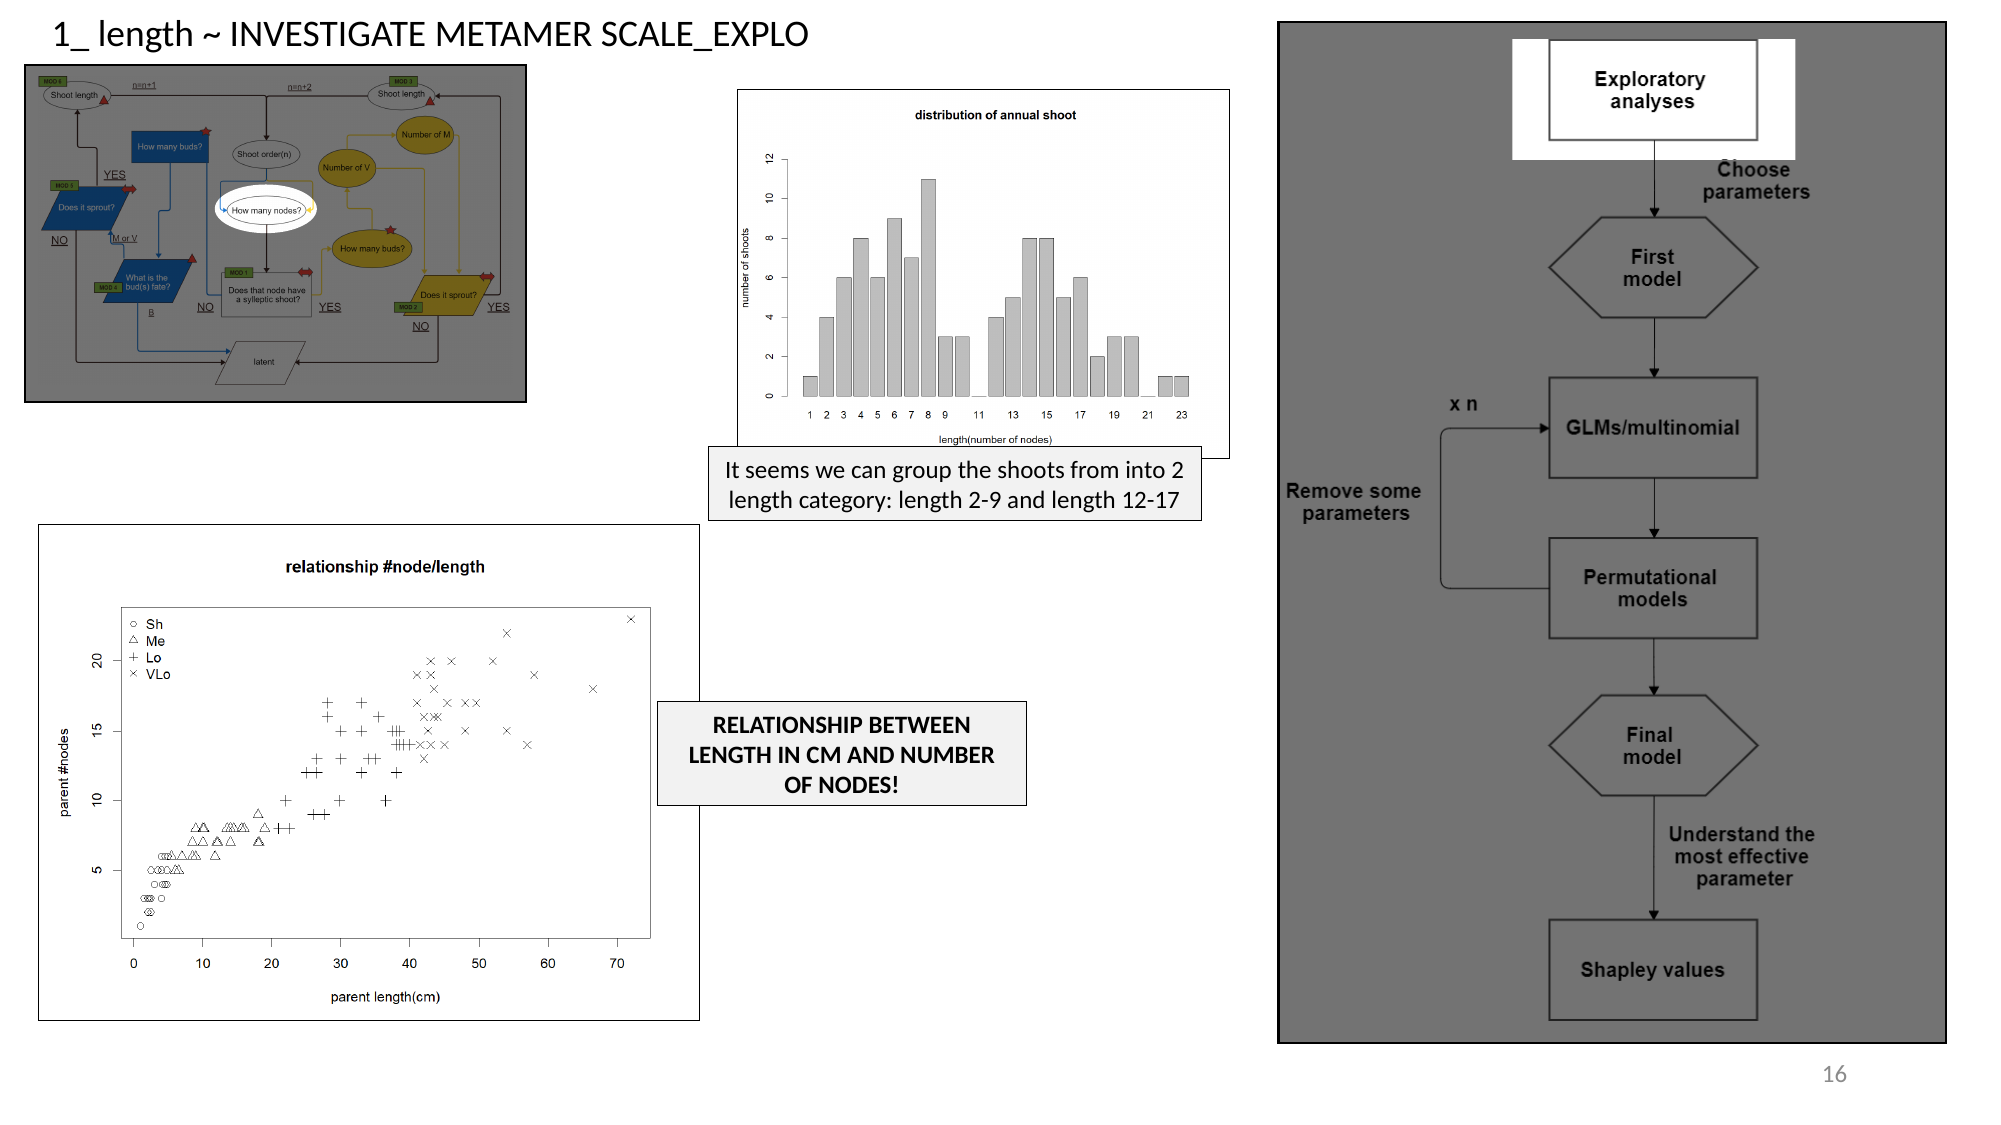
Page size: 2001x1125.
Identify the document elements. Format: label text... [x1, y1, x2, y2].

text_box 1_ length ~ INVESTIGATE METAMER SCALE_EXPLO [36, 1, 930, 62]
text_box [24, 64, 527, 403]
picture [1265, 29, 1848, 1021]
picture [38, 76, 513, 385]
slide_number 16 [1412, 1044, 1863, 1103]
text_box RELATIONSHIP BETWEEN LENGTH IN CM AND NUMBER OF NODES! [700, 701, 1027, 806]
picture [38, 524, 700, 1021]
text_box [1277, 21, 1947, 1044]
picture [736, 89, 1230, 459]
text_box It seems we can group the shoots from into 2 length category: length 2-9 and length 12-17 [708, 446, 1202, 521]
